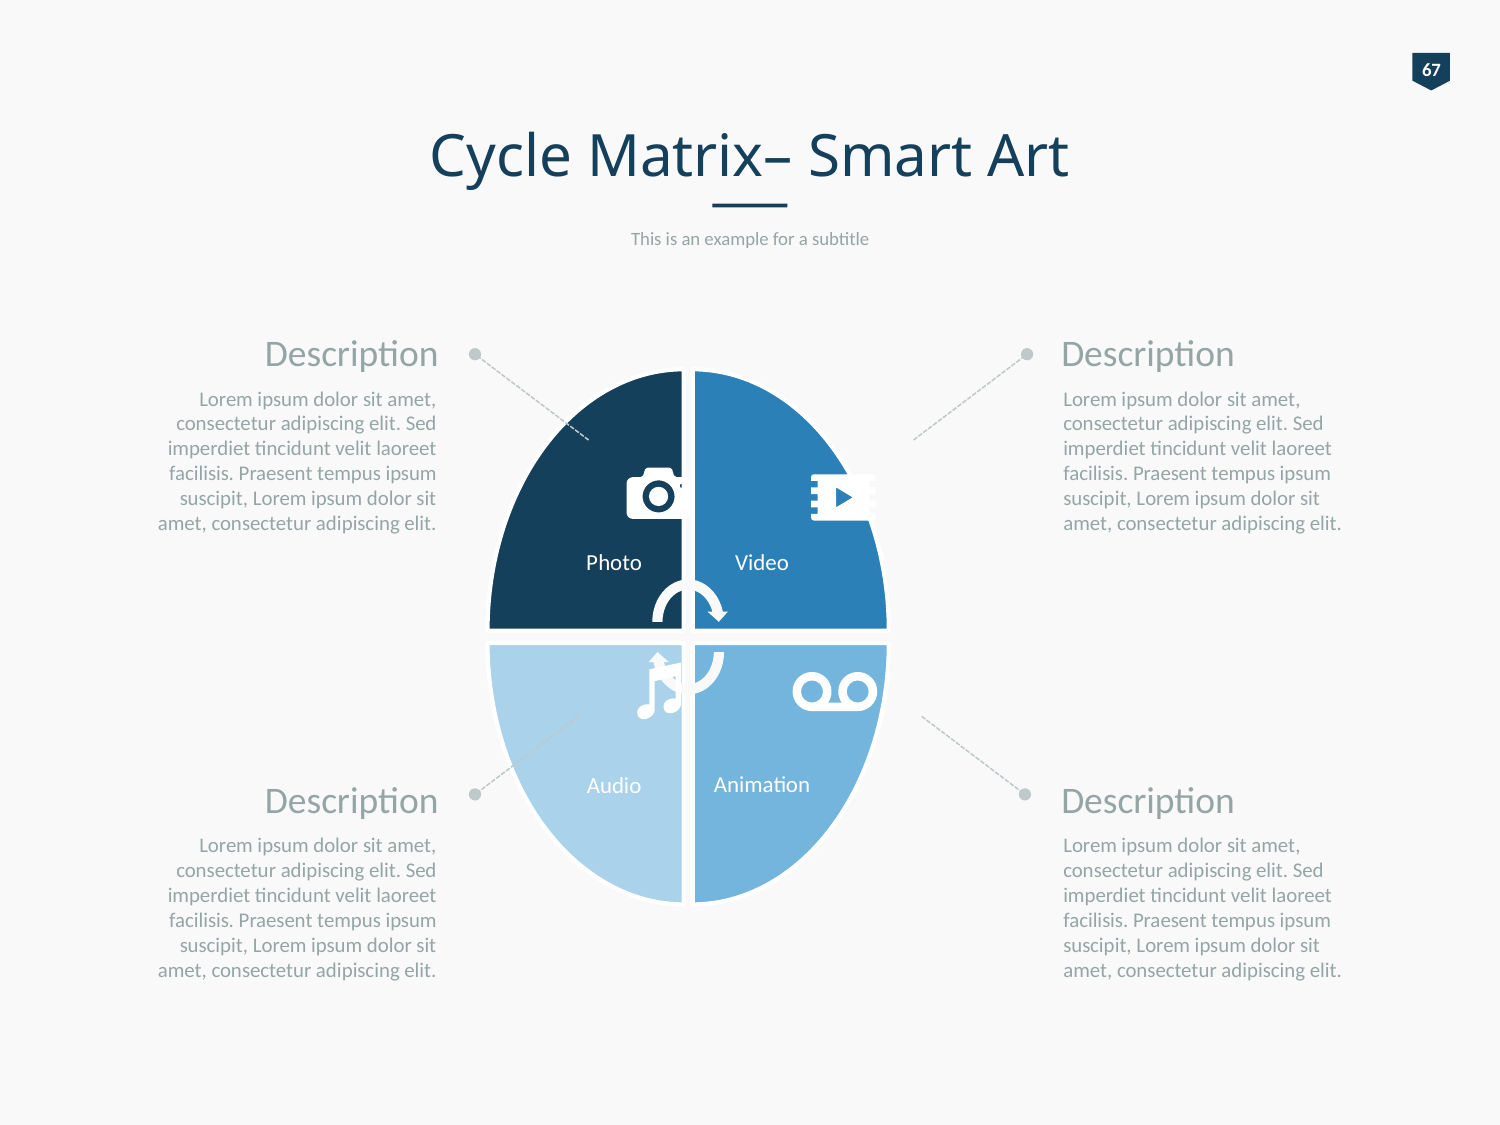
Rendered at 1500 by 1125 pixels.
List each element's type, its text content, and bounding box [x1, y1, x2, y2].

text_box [921, 716, 1026, 795]
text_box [138, 775, 452, 947]
title Cycle Matrix– Smart Art [75, 51, 1425, 219]
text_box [1048, 775, 1362, 947]
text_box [138, 328, 452, 500]
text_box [474, 353, 589, 441]
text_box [913, 353, 1028, 441]
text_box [474, 716, 579, 795]
list This is an example for a subtitle [75, 219, 1425, 872]
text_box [393, 319, 1107, 896]
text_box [1406, 49, 1457, 91]
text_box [1048, 328, 1362, 500]
text_box [710, 201, 789, 209]
